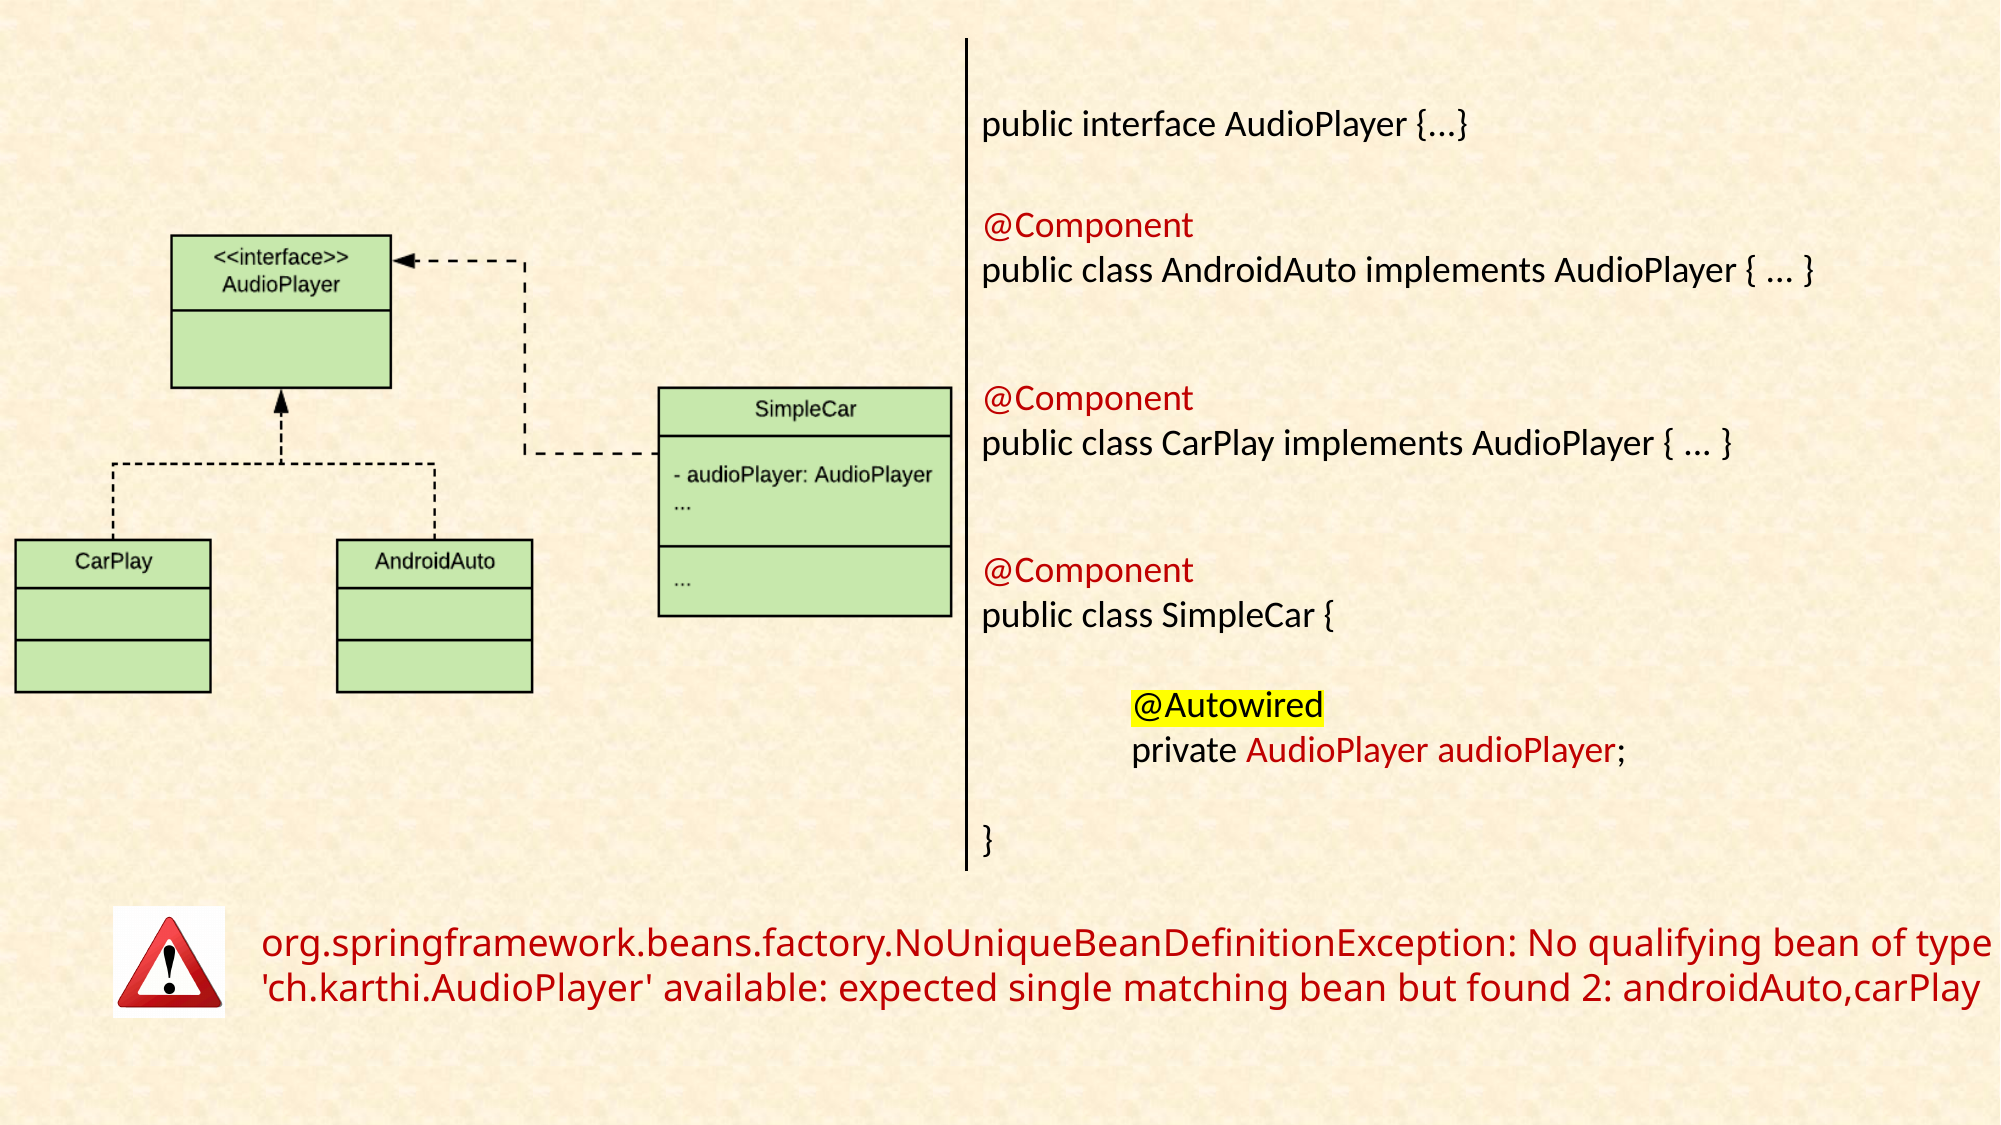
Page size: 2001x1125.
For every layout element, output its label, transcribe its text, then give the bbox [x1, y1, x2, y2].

text_box @Component public class AndroidAuto implements AudioPlayer { ... } [1000, 192, 2000, 298]
text_box org.springframework.beans.factory.NoUniqueBeanDefinitionException: No qualifying bean of type 'ch.karthi.AudioPlayer' available: expected single matching bean but found 2: androidAuto,carPlay [246, 911, 2000, 1017]
text_box @Component public class CarPlay implements AudioPlayer { ... } [1000, 365, 2000, 471]
picture [0, 0, 2001, 1125]
text_box public interface AudioPlayer {...} [968, 91, 1967, 152]
text_box @Component public class SimpleCar { @Autowired private AudioPlayer audioPlayer; } [968, 537, 2000, 868]
